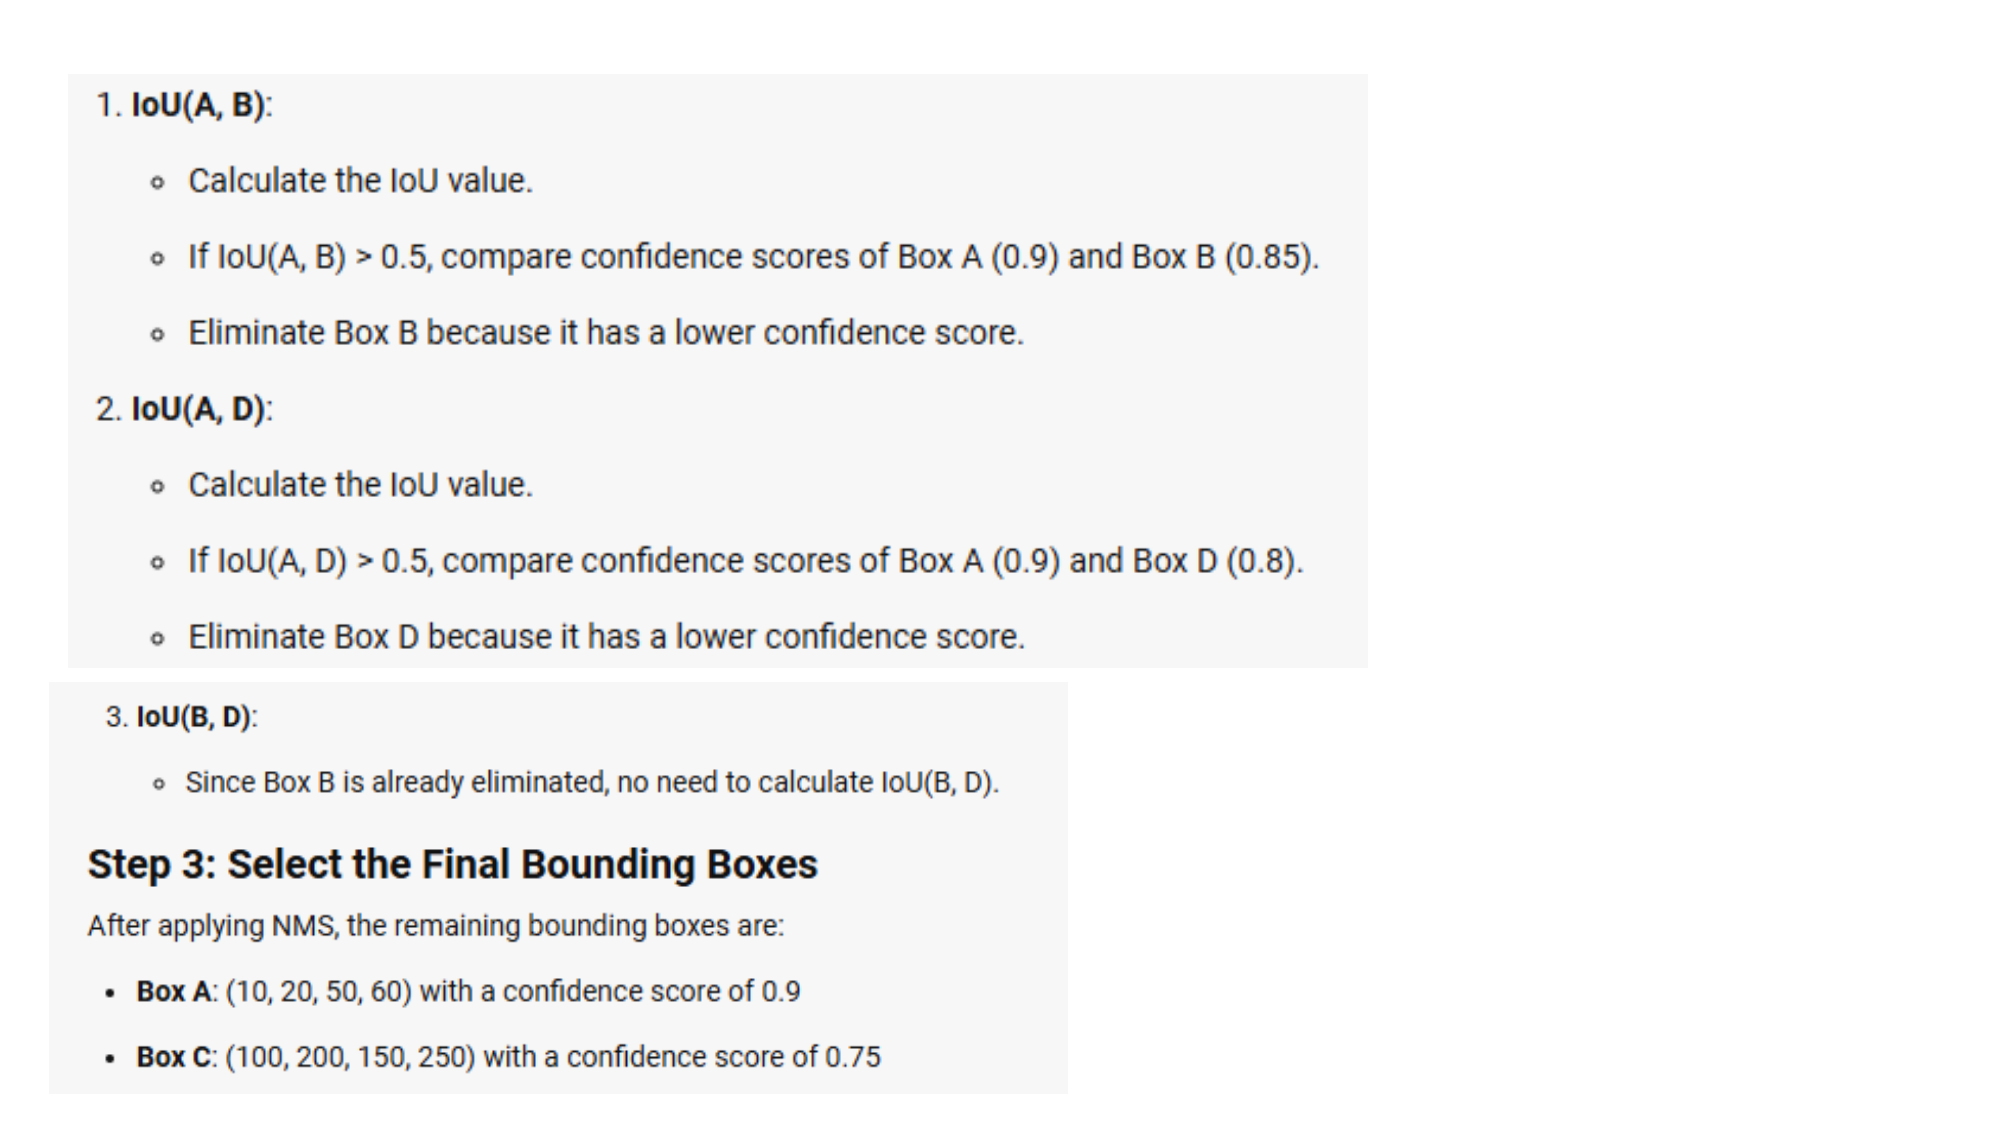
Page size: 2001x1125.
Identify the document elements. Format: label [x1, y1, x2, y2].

picture [49, 682, 1068, 1094]
picture [67, 74, 1368, 668]
